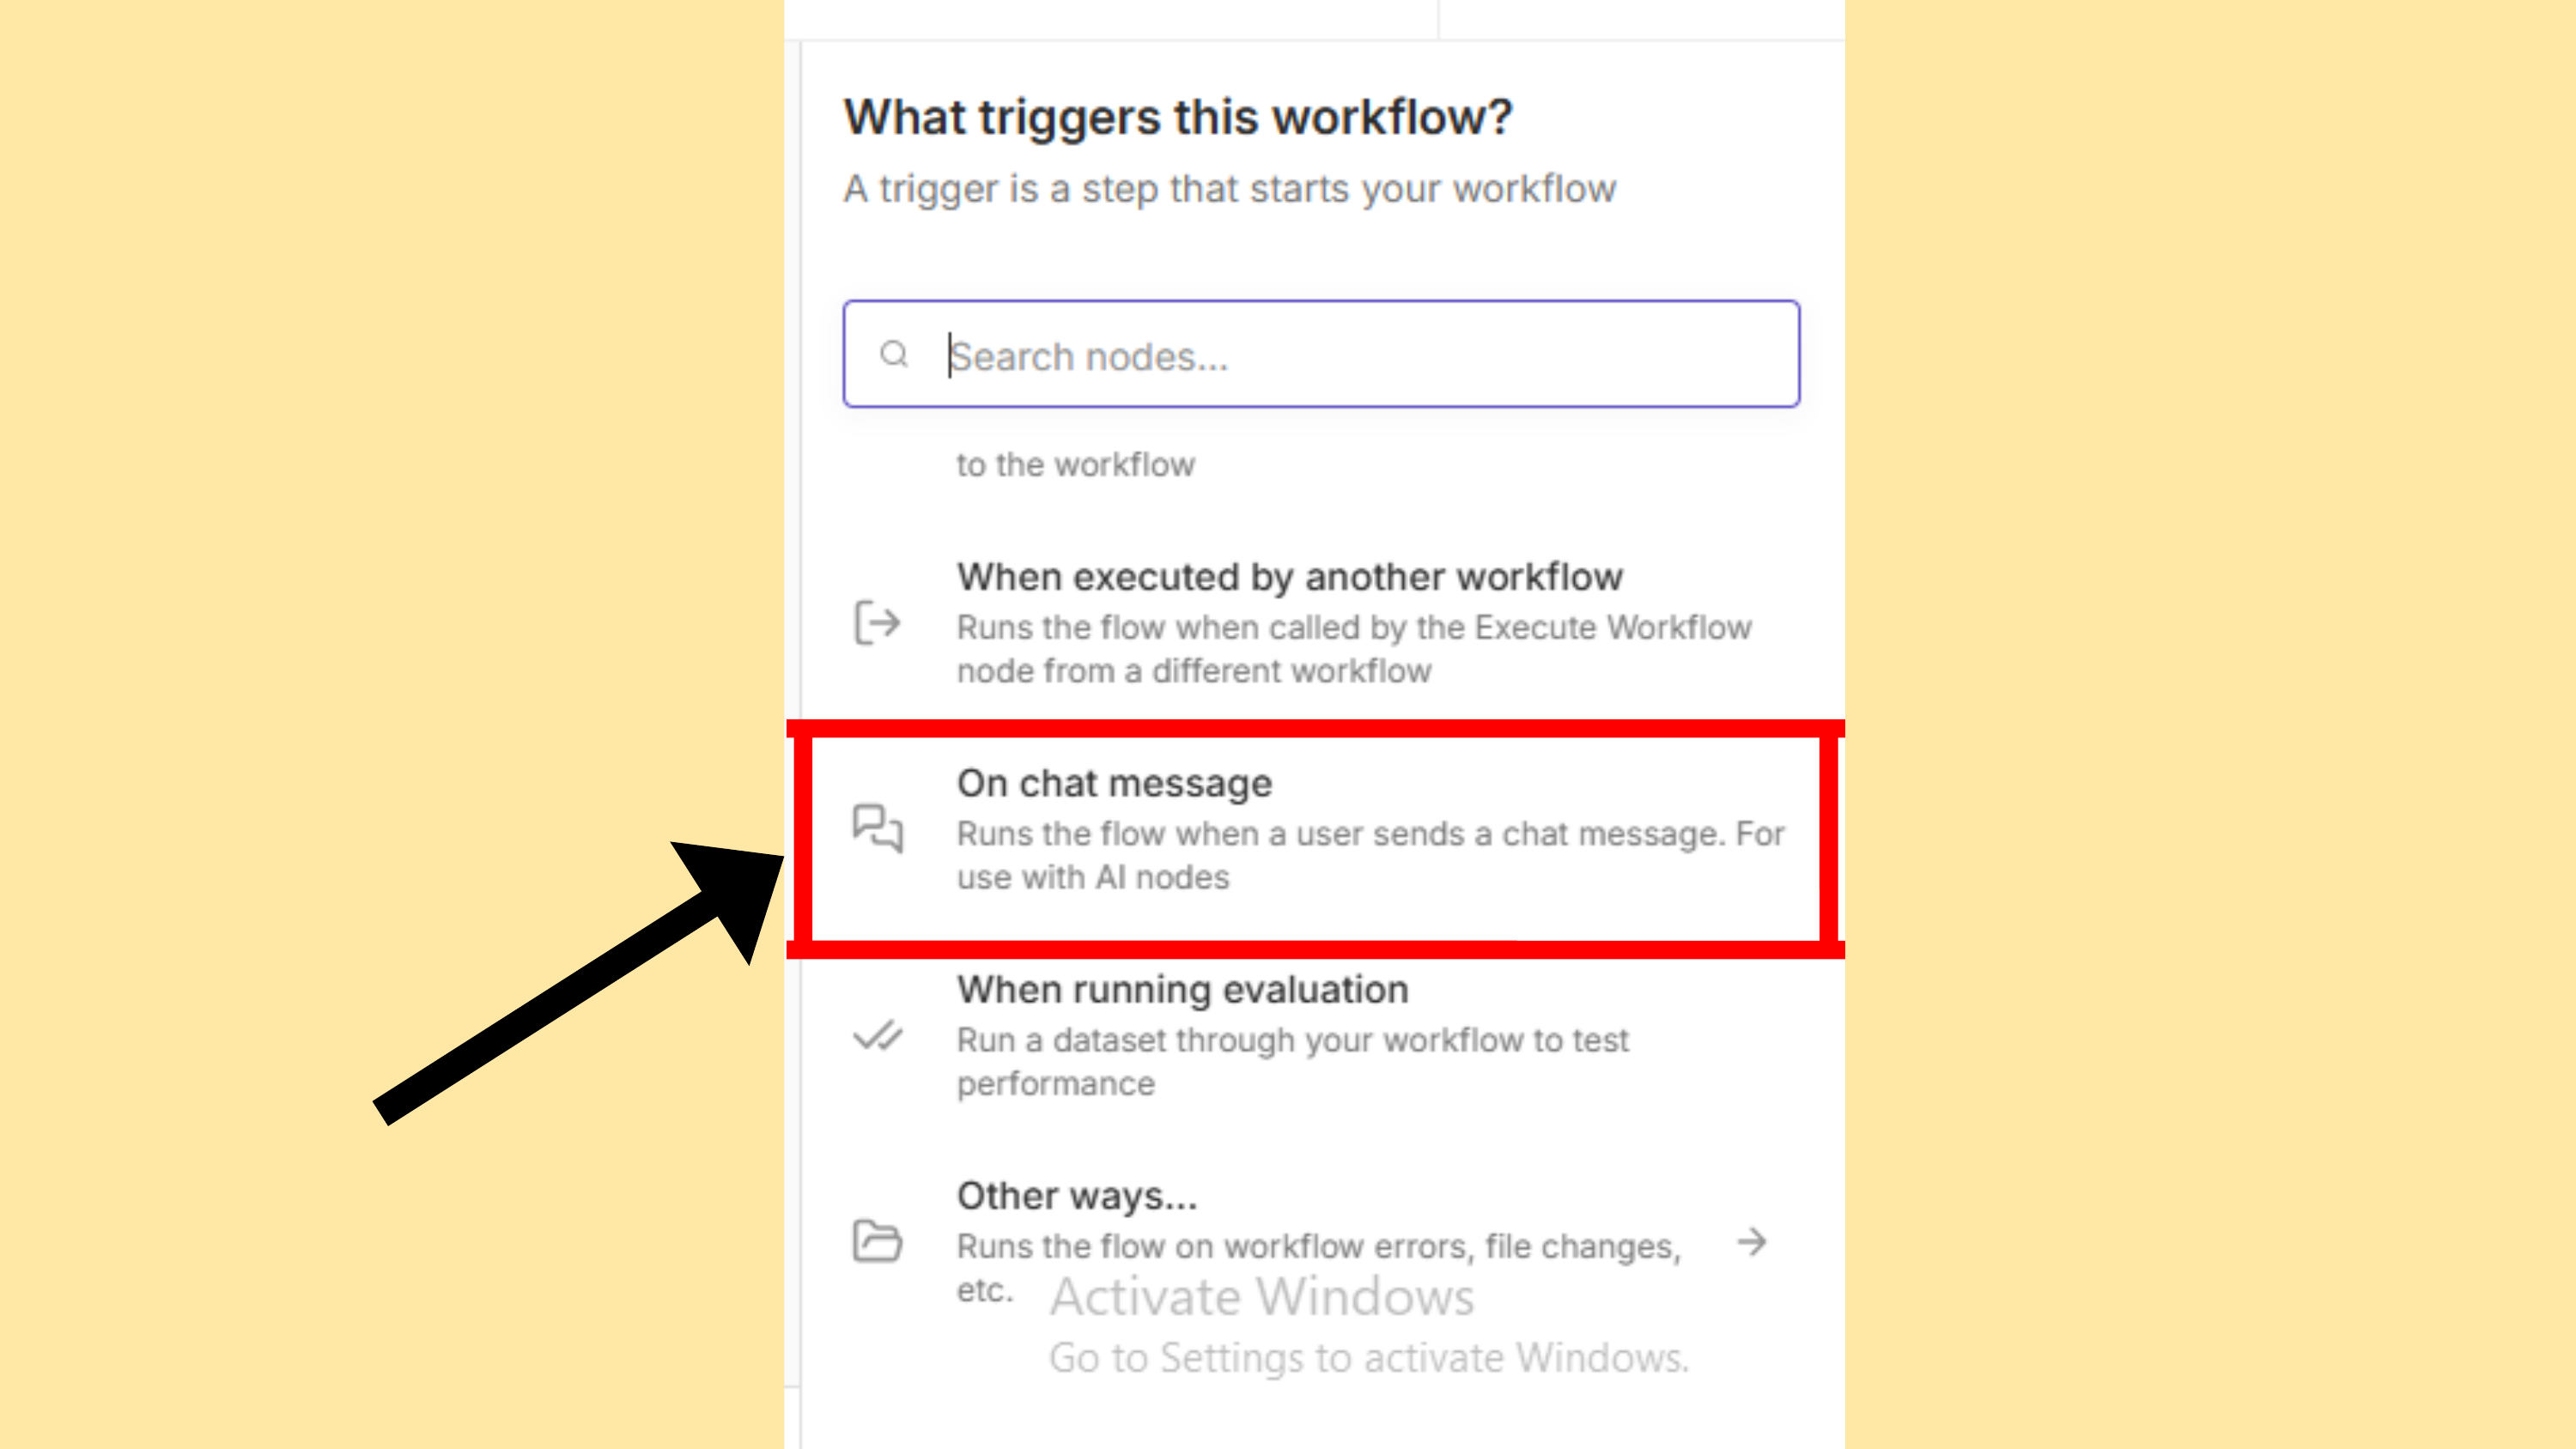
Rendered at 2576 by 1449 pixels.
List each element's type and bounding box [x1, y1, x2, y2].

text_box [380, 854, 781, 1114]
text_box [784, 963, 1845, 1449]
text_box [784, 0, 1845, 721]
text_box [786, 721, 1846, 957]
